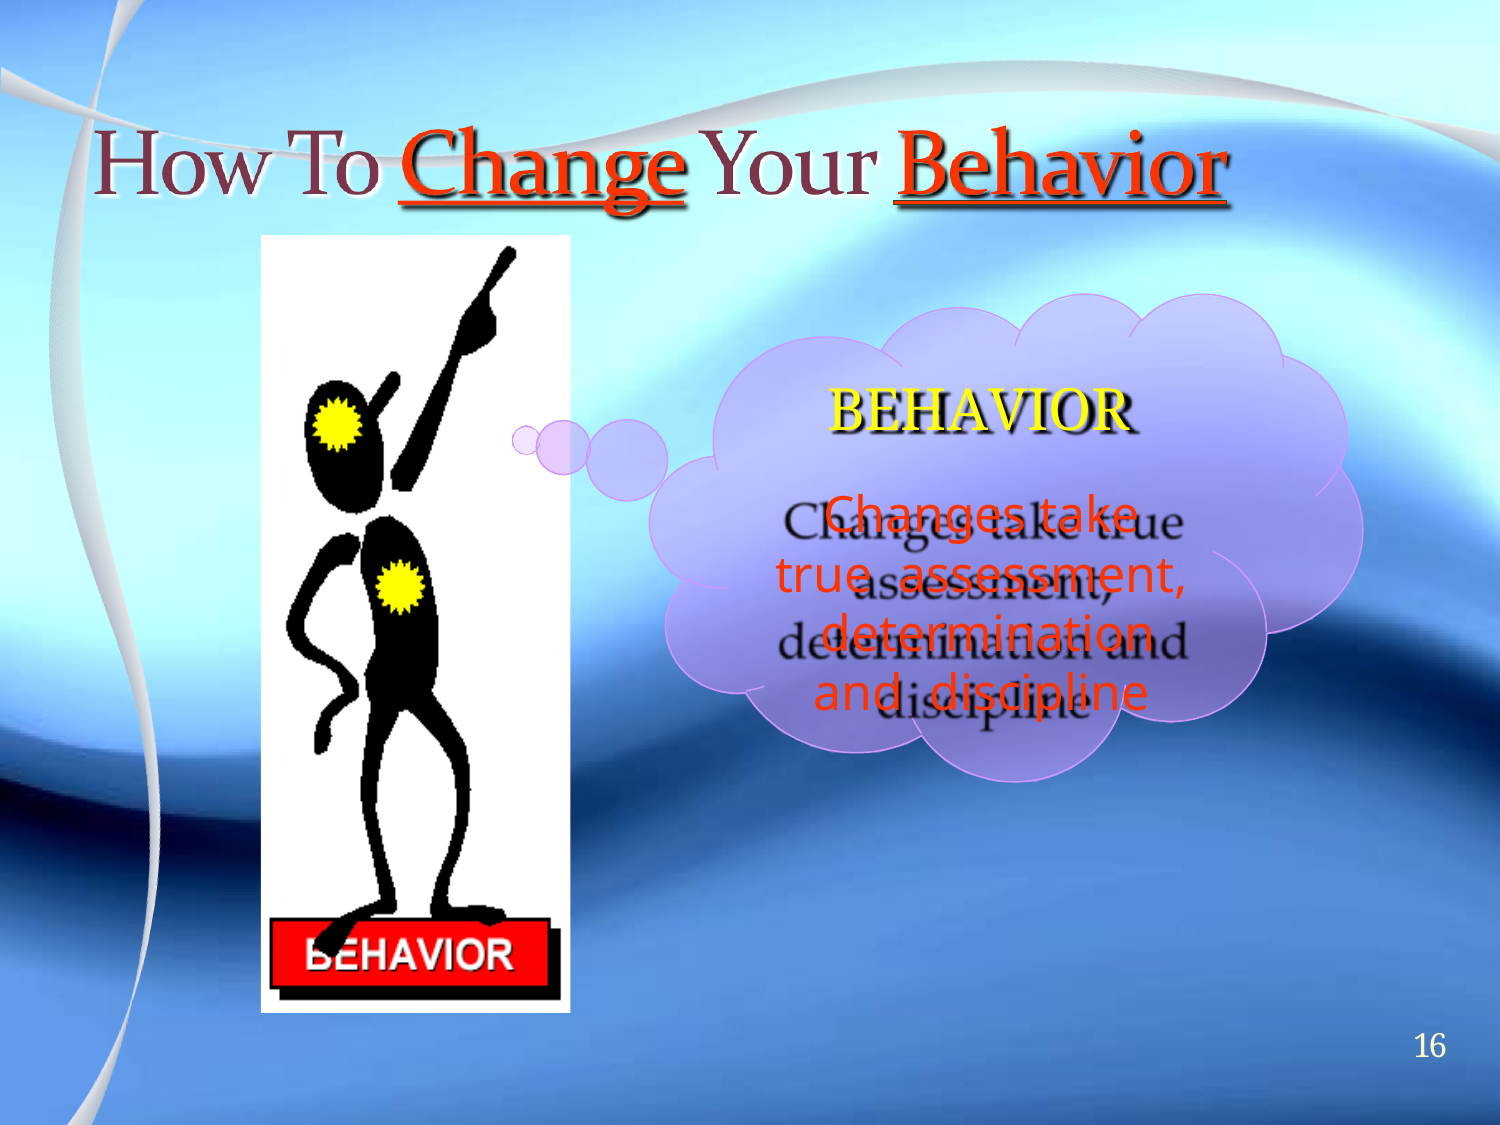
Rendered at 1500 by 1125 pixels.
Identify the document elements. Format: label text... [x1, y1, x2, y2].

picture [0, 0, 1500, 1125]
slide_number 16 [1406, 1036, 1453, 1125]
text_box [260, 234, 1364, 1013]
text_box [32, 77, 1290, 226]
